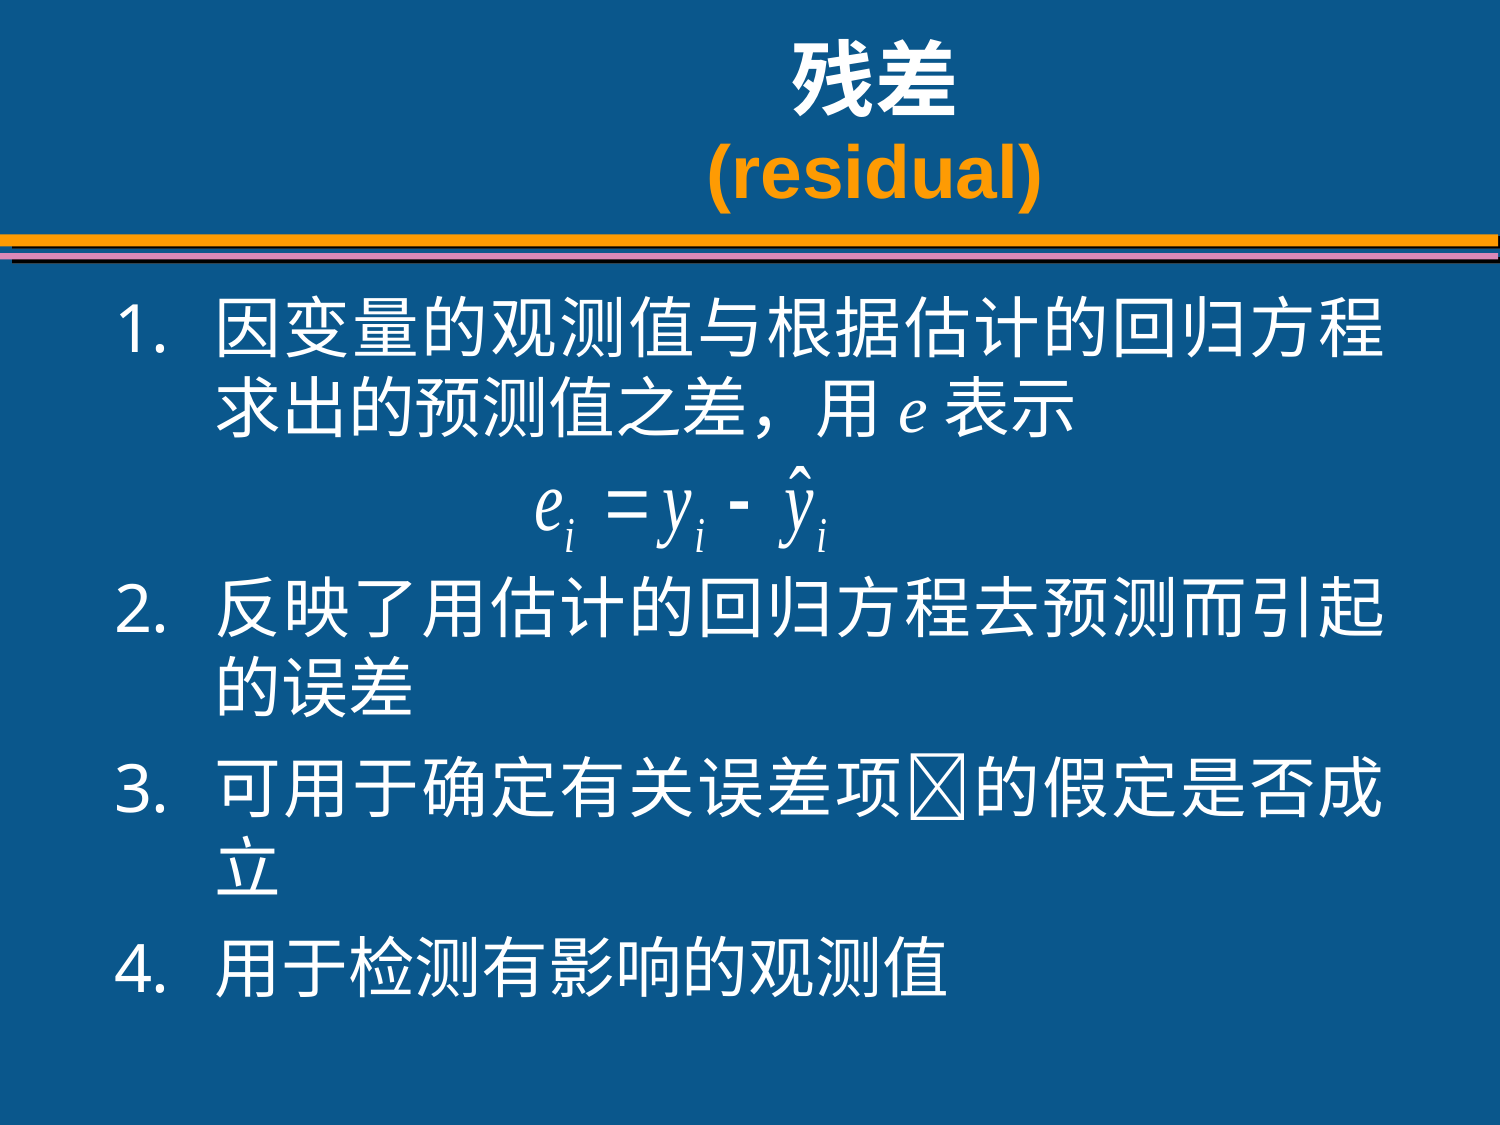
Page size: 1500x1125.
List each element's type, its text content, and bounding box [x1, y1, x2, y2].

list 因变量的观测值与根据估计的回归方程求出的预测值之差，用e表示 反映了用估计的回归方程去预测而引起的误差 可用于确定有关误差项的假定是否成立 用于检测有影响的观测值 [99, 278, 1400, 975]
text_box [524, 444, 838, 570]
title 残差 (residual) [300, 37, 1450, 213]
